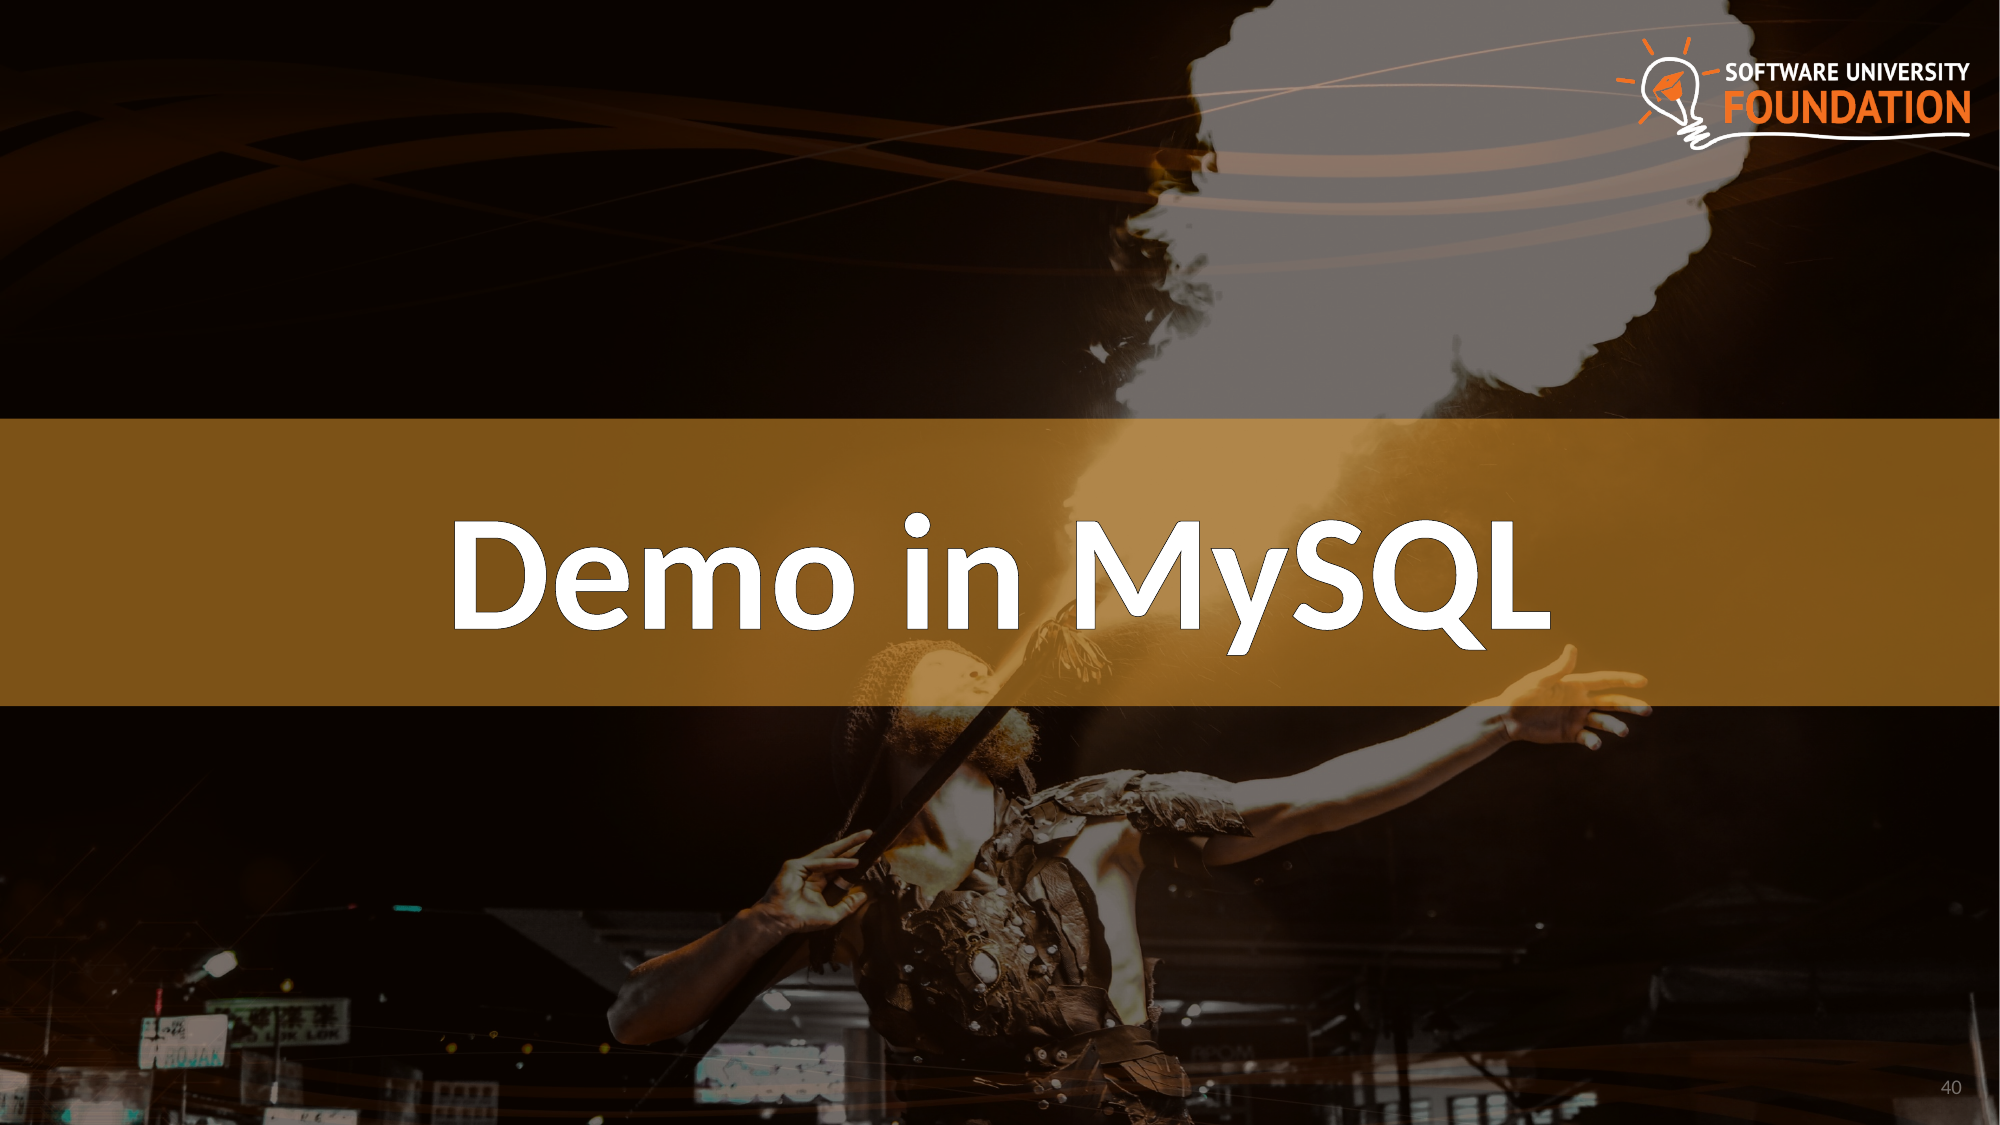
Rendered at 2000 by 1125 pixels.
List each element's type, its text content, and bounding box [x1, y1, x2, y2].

text_box [0, 707, 2000, 1125]
picture [1612, 37, 1970, 163]
text_box Demo in MySQL [0, 418, 2000, 707]
text_box [0, 0, 2000, 418]
